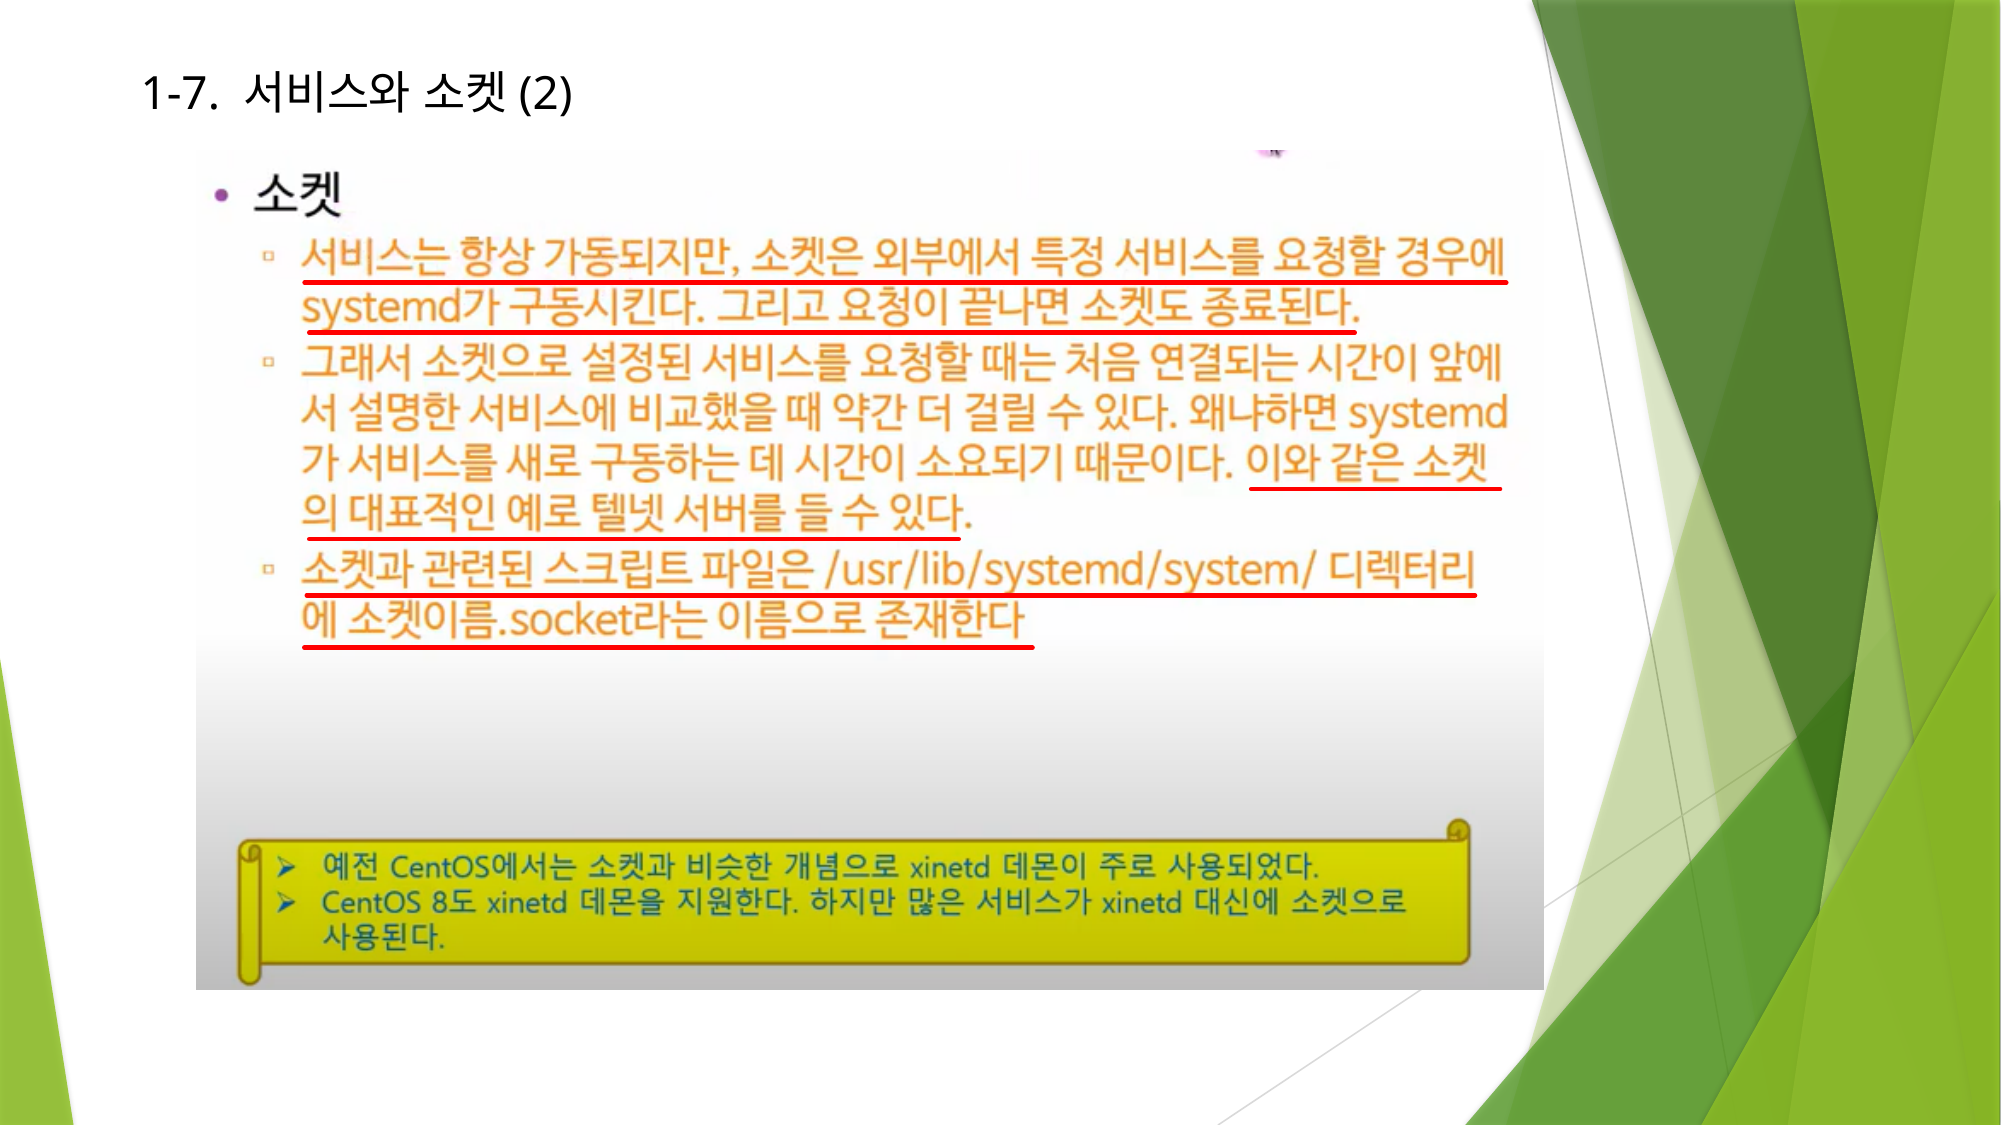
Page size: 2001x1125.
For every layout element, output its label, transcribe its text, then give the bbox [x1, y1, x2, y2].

text_box 1-7. 서비스와 소켓(2) [125, 39, 1146, 151]
picture [196, 149, 1545, 990]
